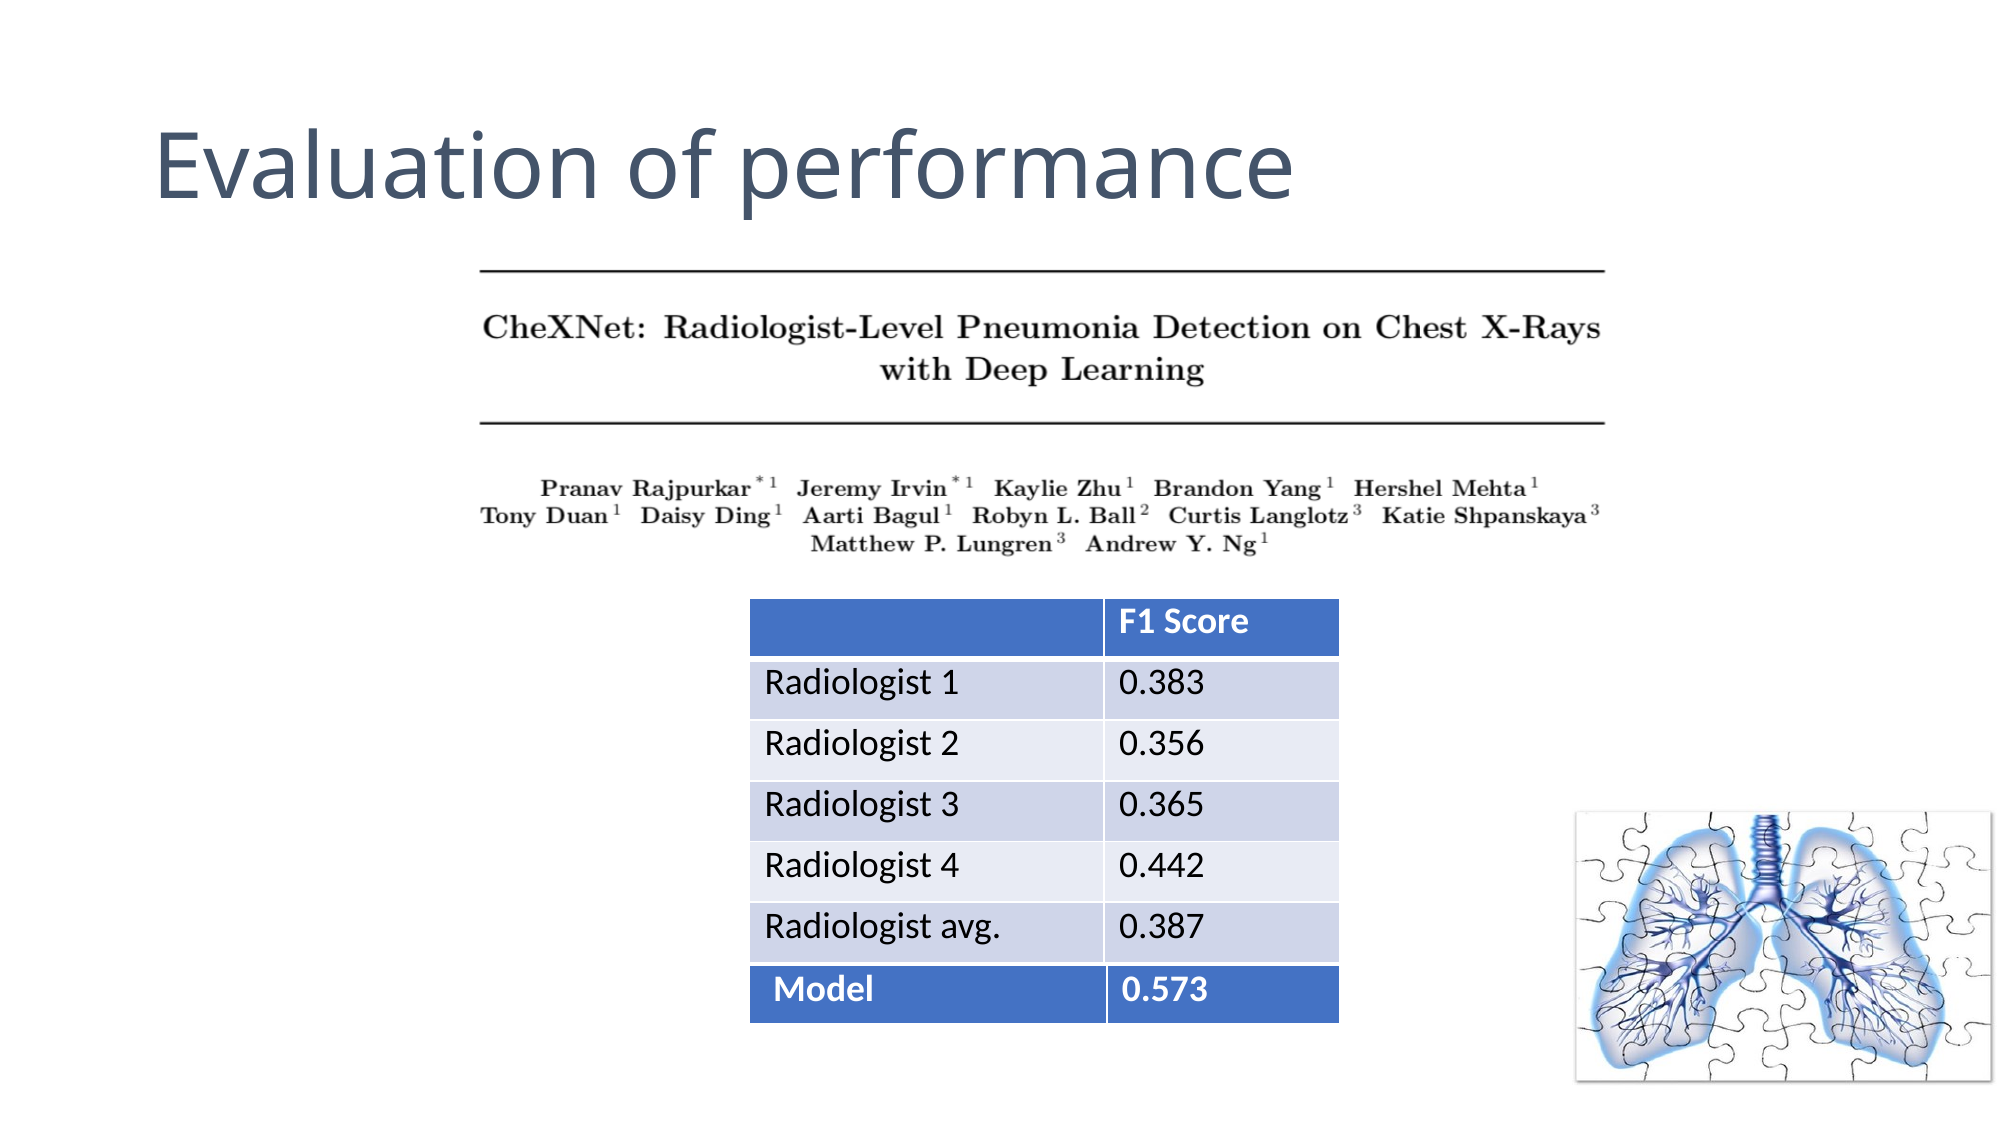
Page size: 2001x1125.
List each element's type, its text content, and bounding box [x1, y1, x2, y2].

picture [473, 265, 1616, 566]
table_cell 0.365 [1105, 782, 1339, 841]
table_cell Radiologist 2 [750, 721, 1103, 780]
table_header Model [750, 966, 1106, 1023]
table_cell Radiologist avg. [750, 903, 1103, 962]
table_cell 0.442 [1105, 842, 1339, 901]
picture [1563, 766, 2000, 1125]
table_header [750, 599, 1103, 656]
table_cell Radiologist 3 [750, 782, 1103, 841]
table_header 0.573 [1108, 966, 1339, 1023]
table_cell 0.383 [1105, 662, 1339, 719]
table_header F1 Score [1105, 599, 1339, 656]
table_cell Radiologist 1 [750, 662, 1103, 719]
table_cell 0.387 [1105, 903, 1339, 962]
table_cell 0.356 [1105, 721, 1339, 780]
table_cell Radiologist 4 [750, 842, 1103, 901]
title Evaluation of performance [137, 59, 1863, 278]
